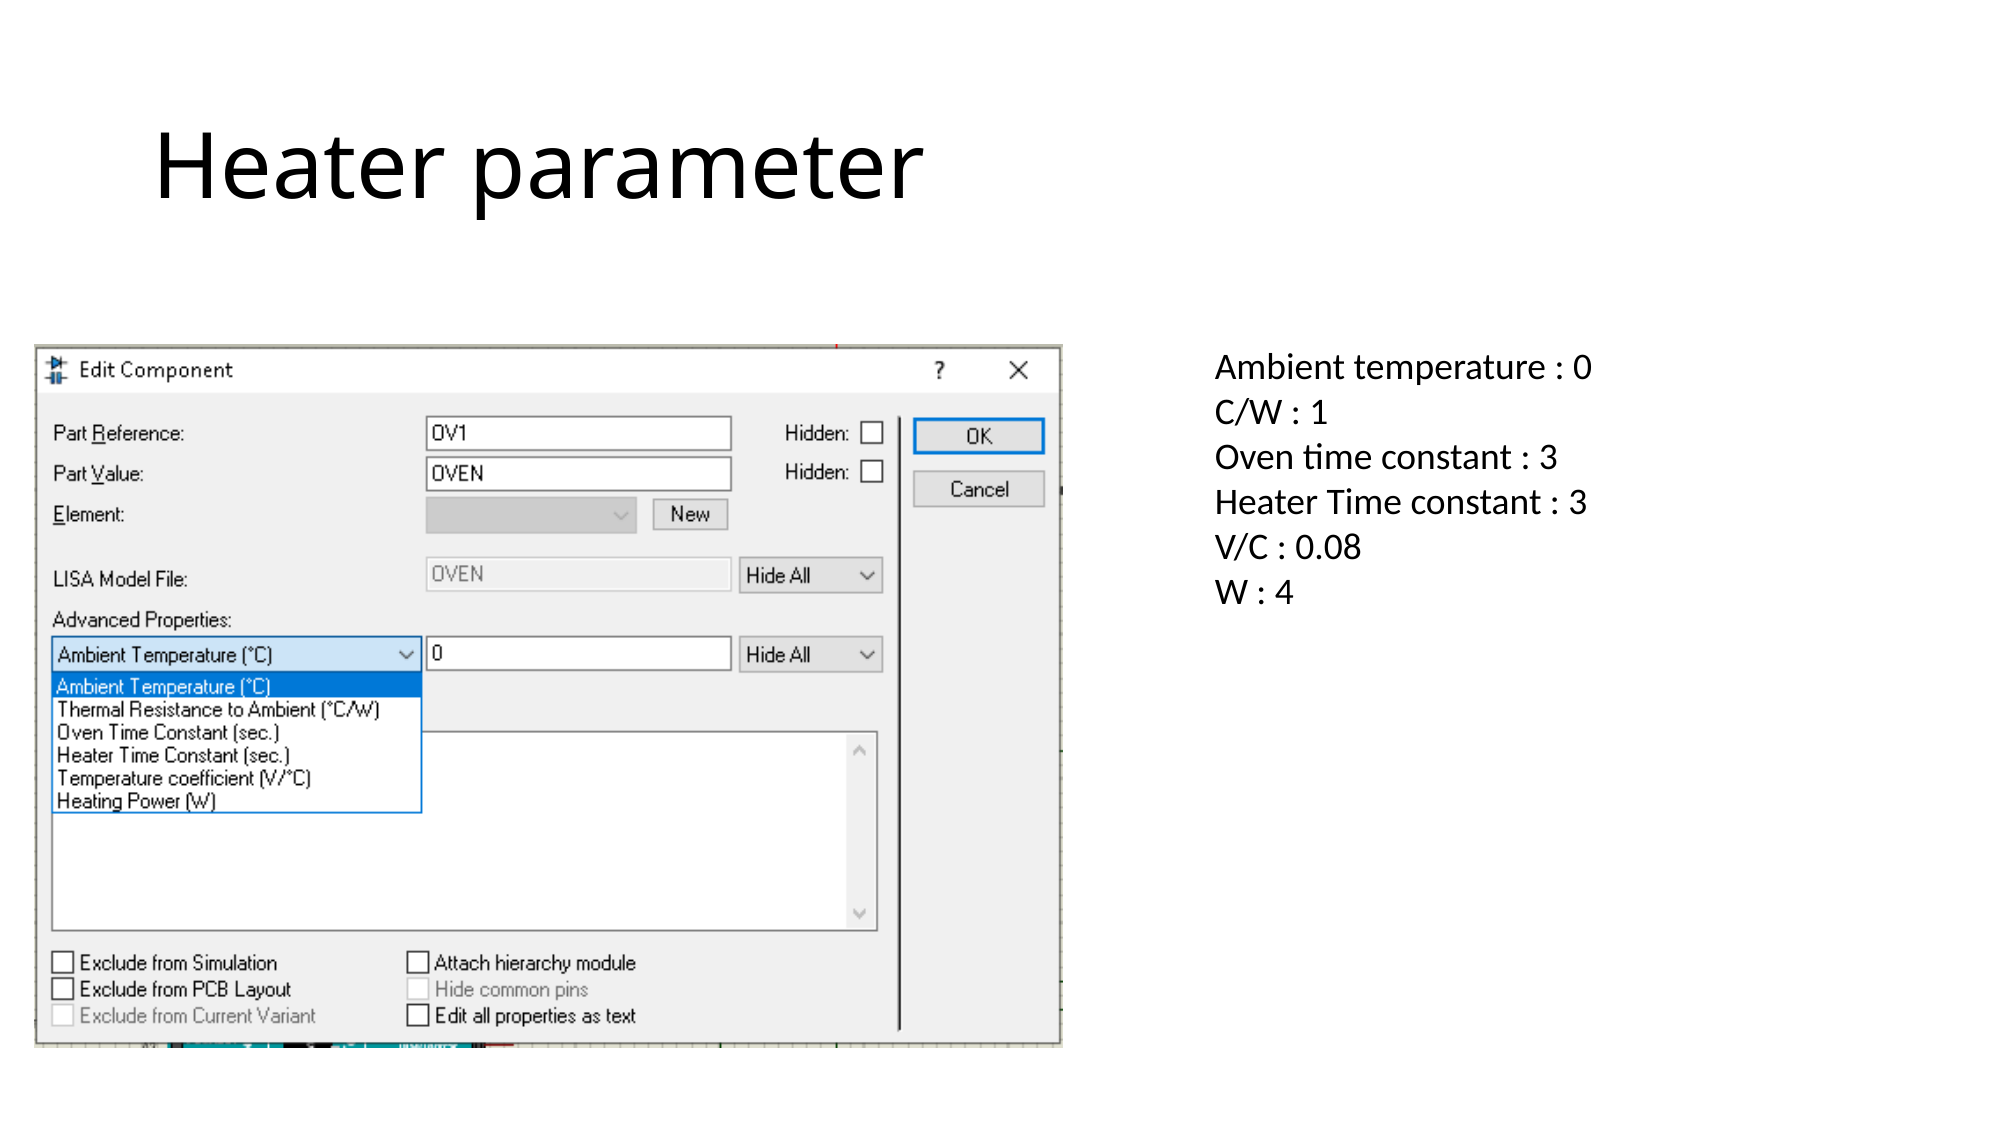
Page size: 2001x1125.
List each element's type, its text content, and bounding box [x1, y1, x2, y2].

title Heater parameter [137, 59, 1863, 278]
picture [34, 344, 1063, 1048]
text_box Ambient temperature : 0 C/W : 1 Oven time constant : 3 Heater Time constant : 3 V/C : 0.08 W : 4 [1199, 334, 1863, 620]
